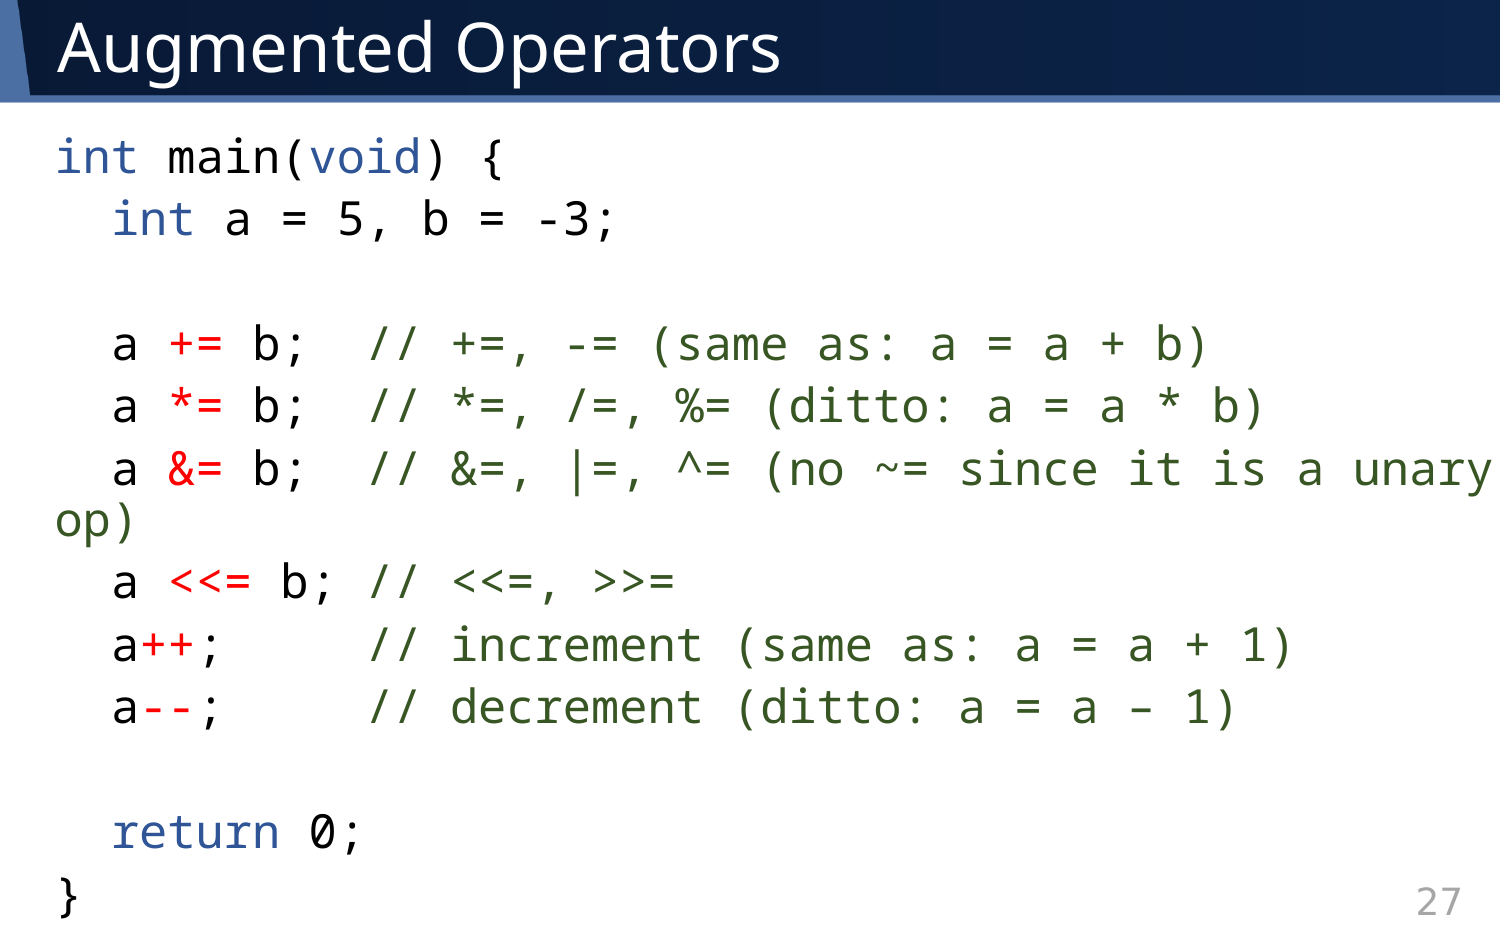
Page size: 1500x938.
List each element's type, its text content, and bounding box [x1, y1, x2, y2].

picture [0, 0, 1500, 938]
list int main(void) { int a = 5, b = -3; a += b; // +=, -= (same as: a = a + b) a *= b; // *=, /=, %= (ditto: a = a * b) a &= b; // &=, |=, ^= (no ~= since it is a unary op) a <<= b; // <<=, >>= a++; // increment (same as: a = a + 1) a--; // decrement (ditto: a = a – 1) return 0; } [39, 125, 1500, 929]
title Augmented Operators [42, 3, 1500, 97]
